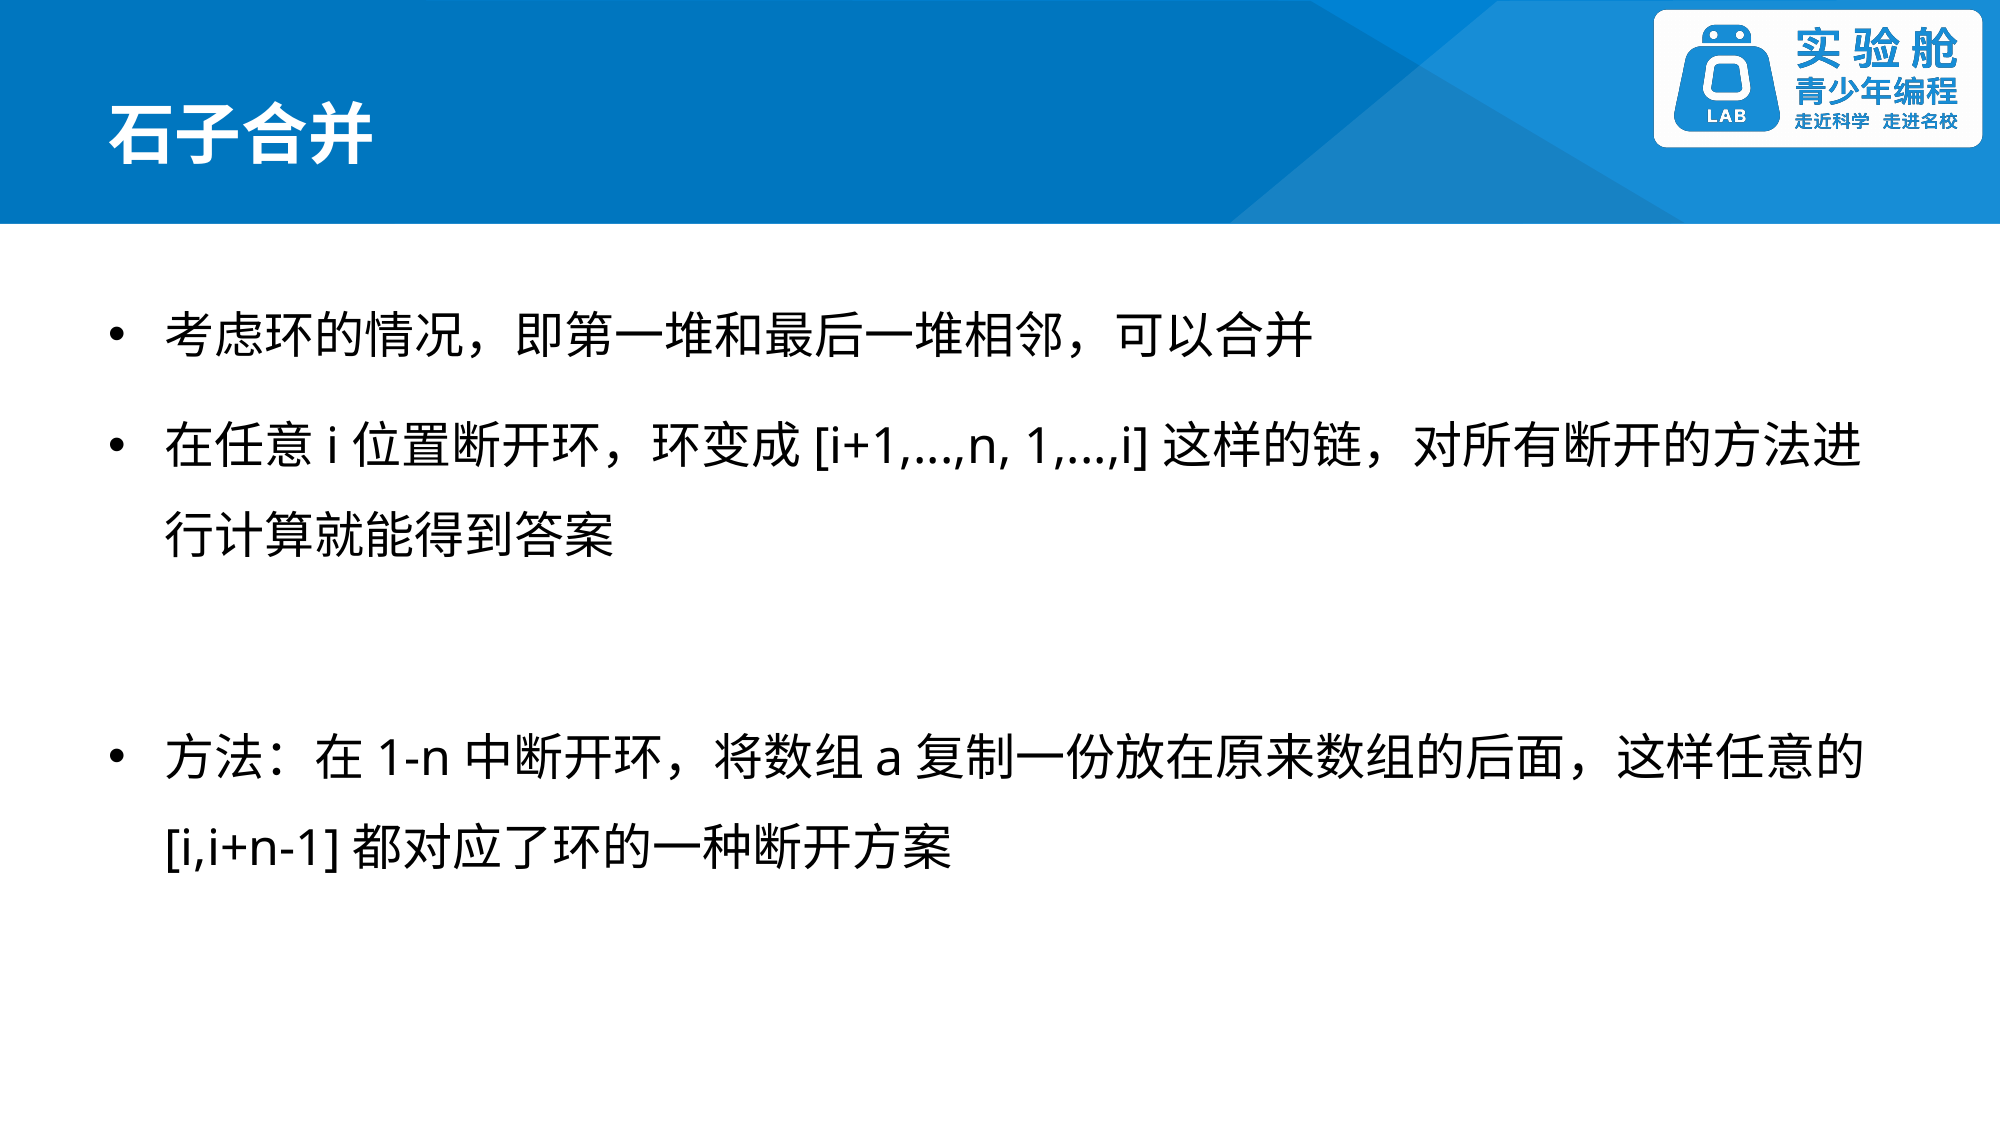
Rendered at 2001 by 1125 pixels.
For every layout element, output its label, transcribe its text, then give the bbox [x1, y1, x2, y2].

picture [1638, 0, 2000, 160]
list 石子合并 [93, 93, 1547, 186]
list 考虑环的情况，即第一堆和最后一堆相邻，可以合并 在任意i位置断开环，环变成[i+1,...,n, 1,...,i]这样的链，对所有断开的方法进行计算就能得到答案 方法：在1-n中断开环，将数组a复制一份放在原来数组的后面，这样任意的[i,i+n-1]都对应了环的一种断开方案 [93, 265, 1904, 1031]
